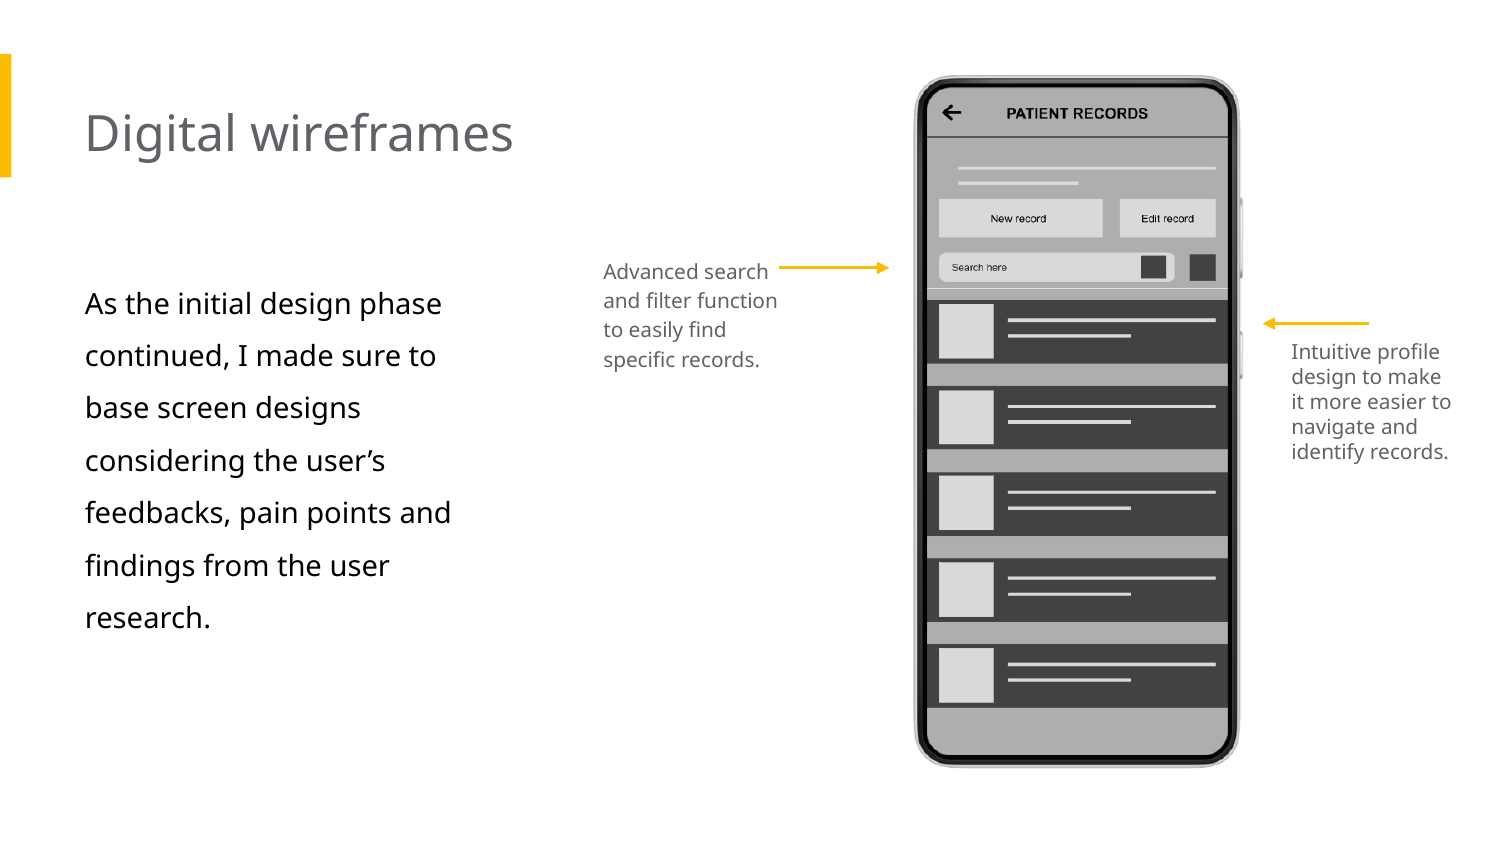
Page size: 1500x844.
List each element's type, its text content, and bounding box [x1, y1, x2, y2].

text_box As the initial design phase continued, I made sure to base screen designs considering the user’s feedbacks, pain points and findings from the user research. [84, 252, 516, 650]
text_box Digital wireframes [84, 85, 884, 176]
picture [889, 75, 1263, 769]
text_box Advanced search and filter function to easily find specific records. [588, 239, 799, 387]
text_box Intuitive profile design to make it more easier to navigate and identify records. [1276, 323, 1475, 479]
